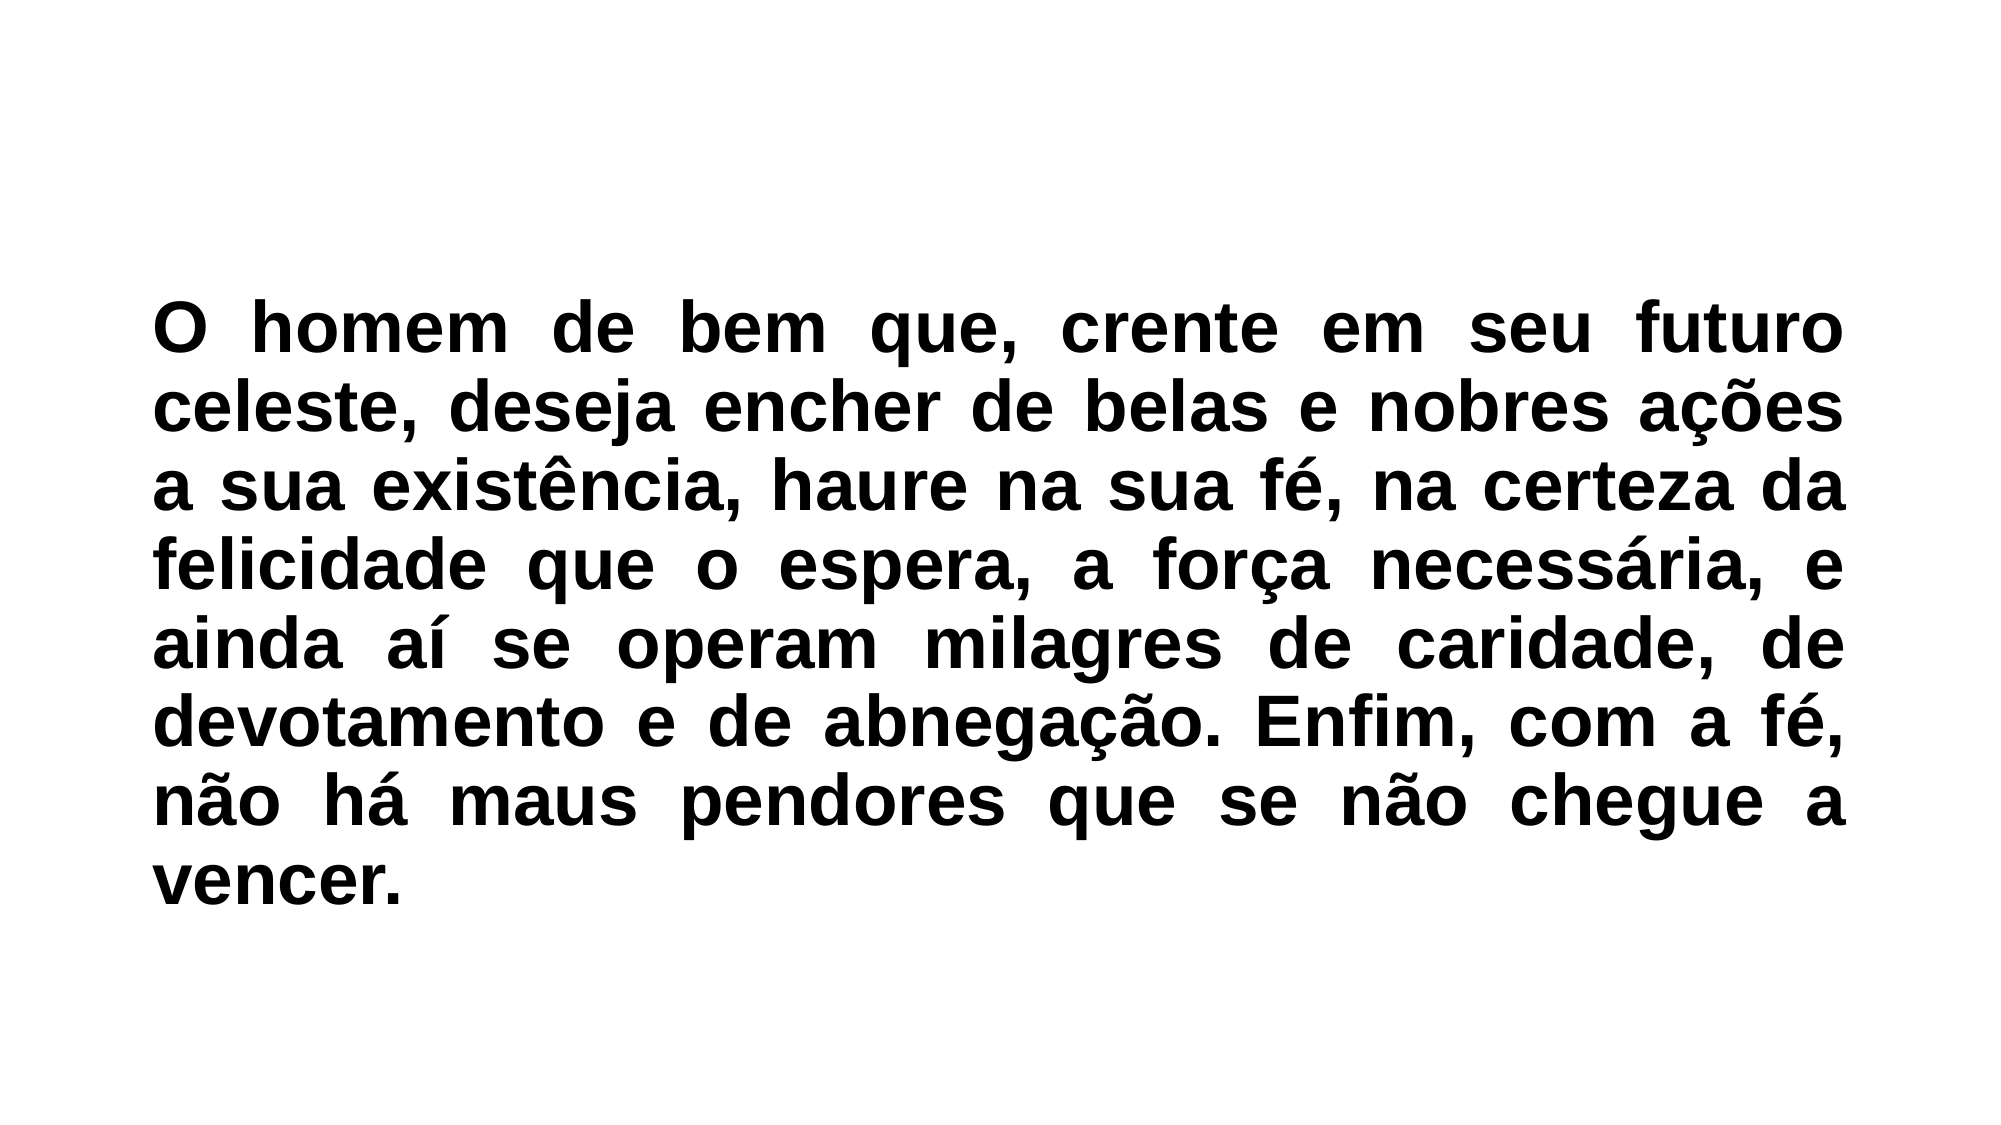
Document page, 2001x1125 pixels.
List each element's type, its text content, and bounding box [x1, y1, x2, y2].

list O homem de bem que, crente em seu futuro celeste, deseja encher de belas e nobres ações a sua existência, haure na sua fé, na certeza da felicidade que o espera, a força necessária, e ainda aí se operam milagres de caridade, de devotamento e de abnegação. Enfim, com a fé, não há maus pendores que se não chegue a vencer. [137, 282, 1863, 997]
